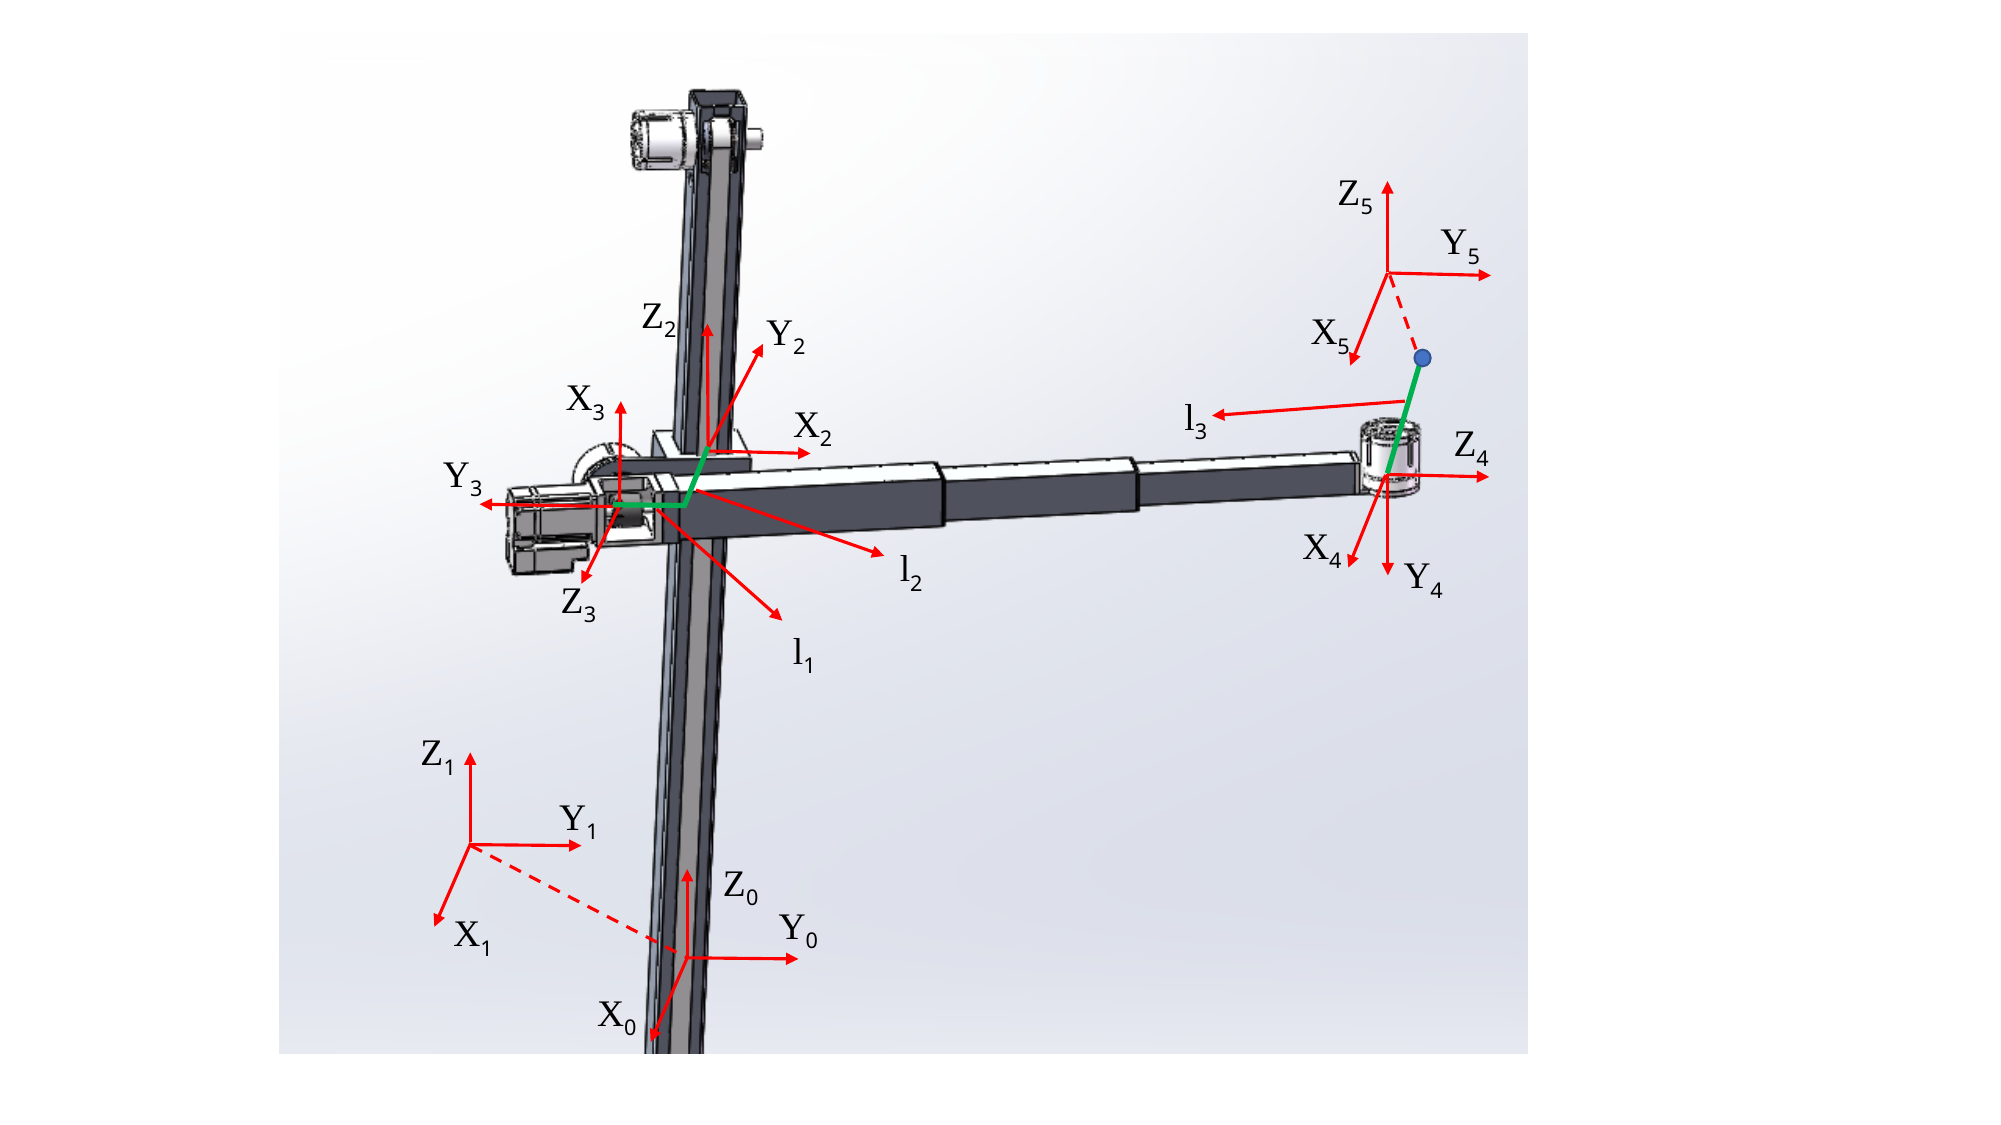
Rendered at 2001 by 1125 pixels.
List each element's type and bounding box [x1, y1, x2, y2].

text_box [279, 33, 1528, 1054]
